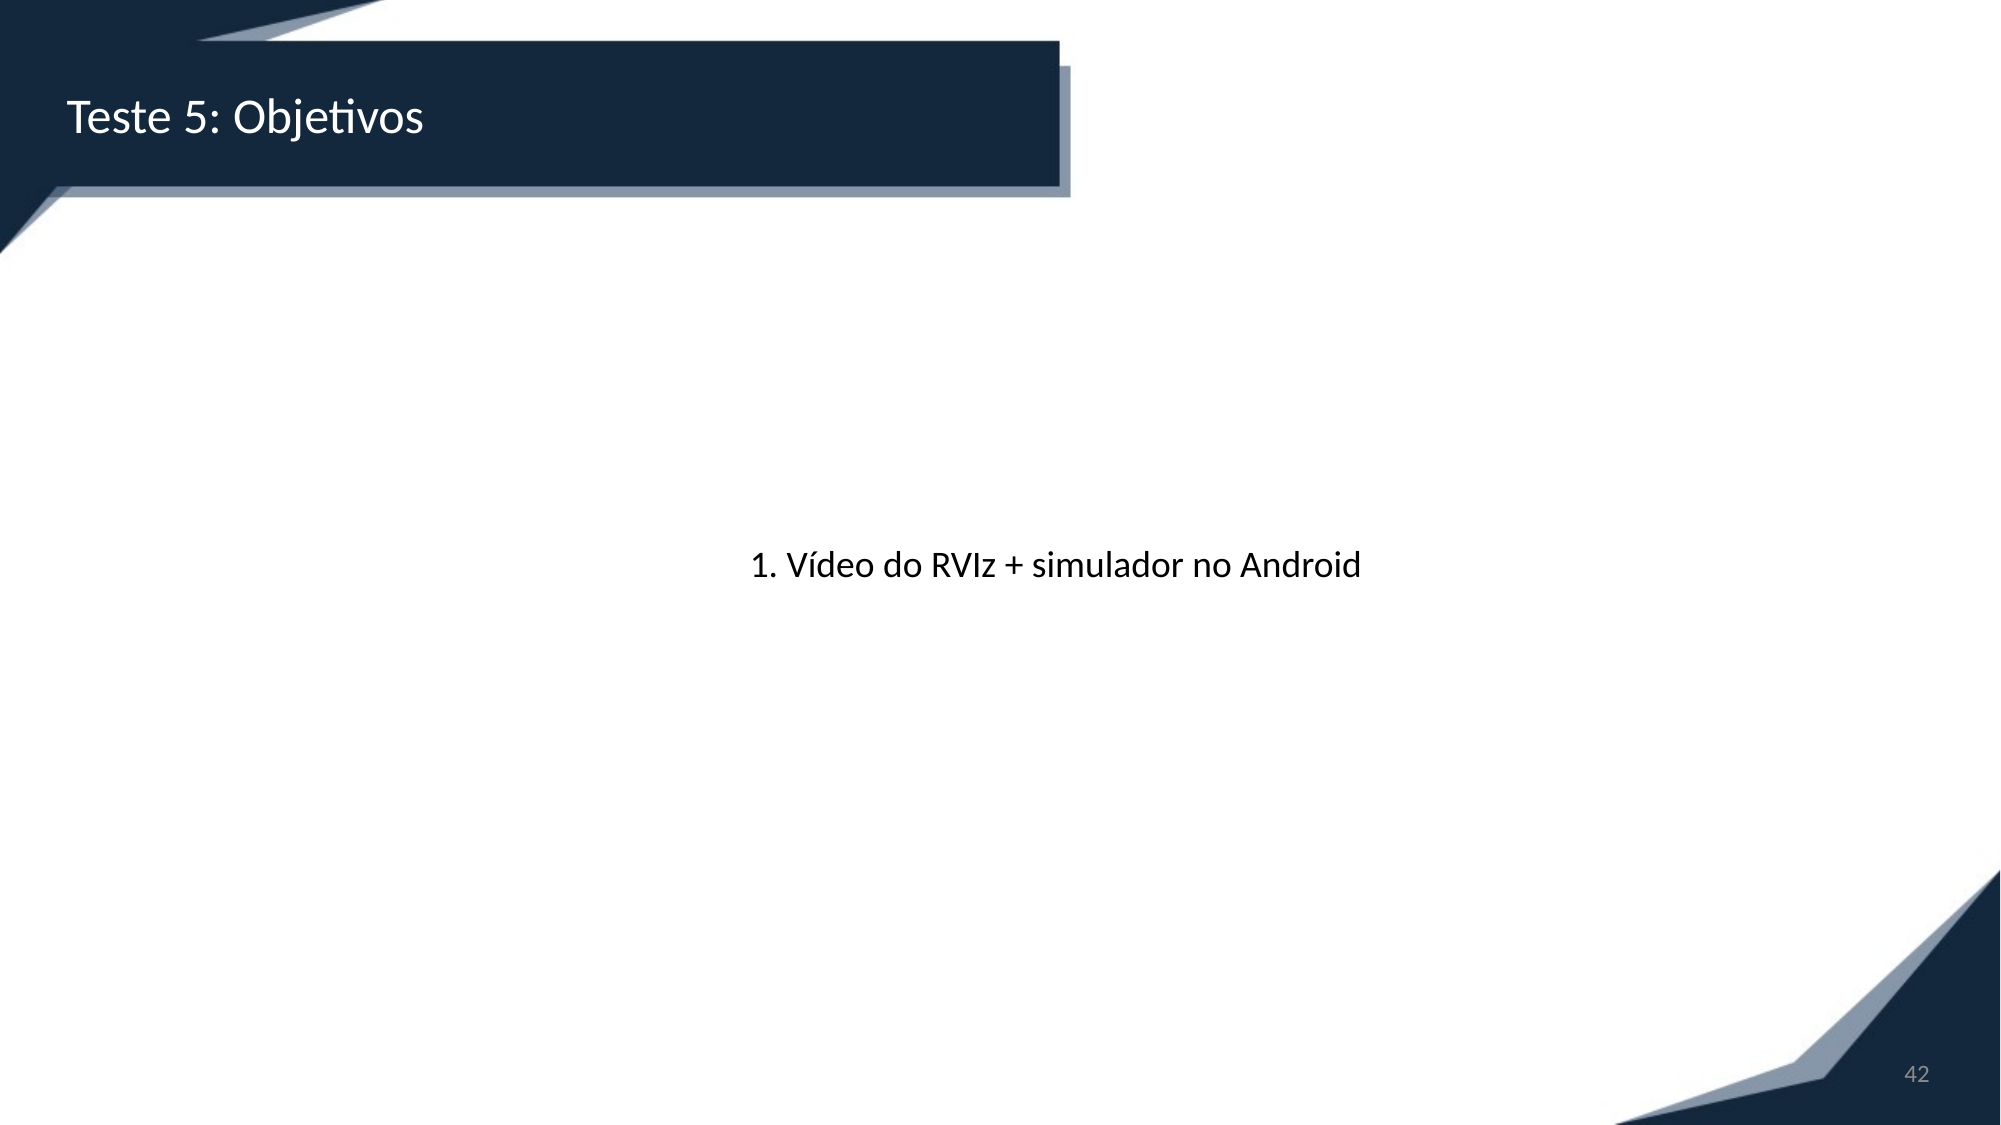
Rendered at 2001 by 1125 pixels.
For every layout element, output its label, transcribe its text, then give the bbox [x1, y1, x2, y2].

slide_number 42 [1478, 1042, 1945, 1103]
text_box Teste 5: Objetivos [19, 42, 1059, 185]
text_box 1. Vídeo do RVIz + simulador no Android [735, 532, 1471, 592]
picture [0, 0, 2001, 1125]
